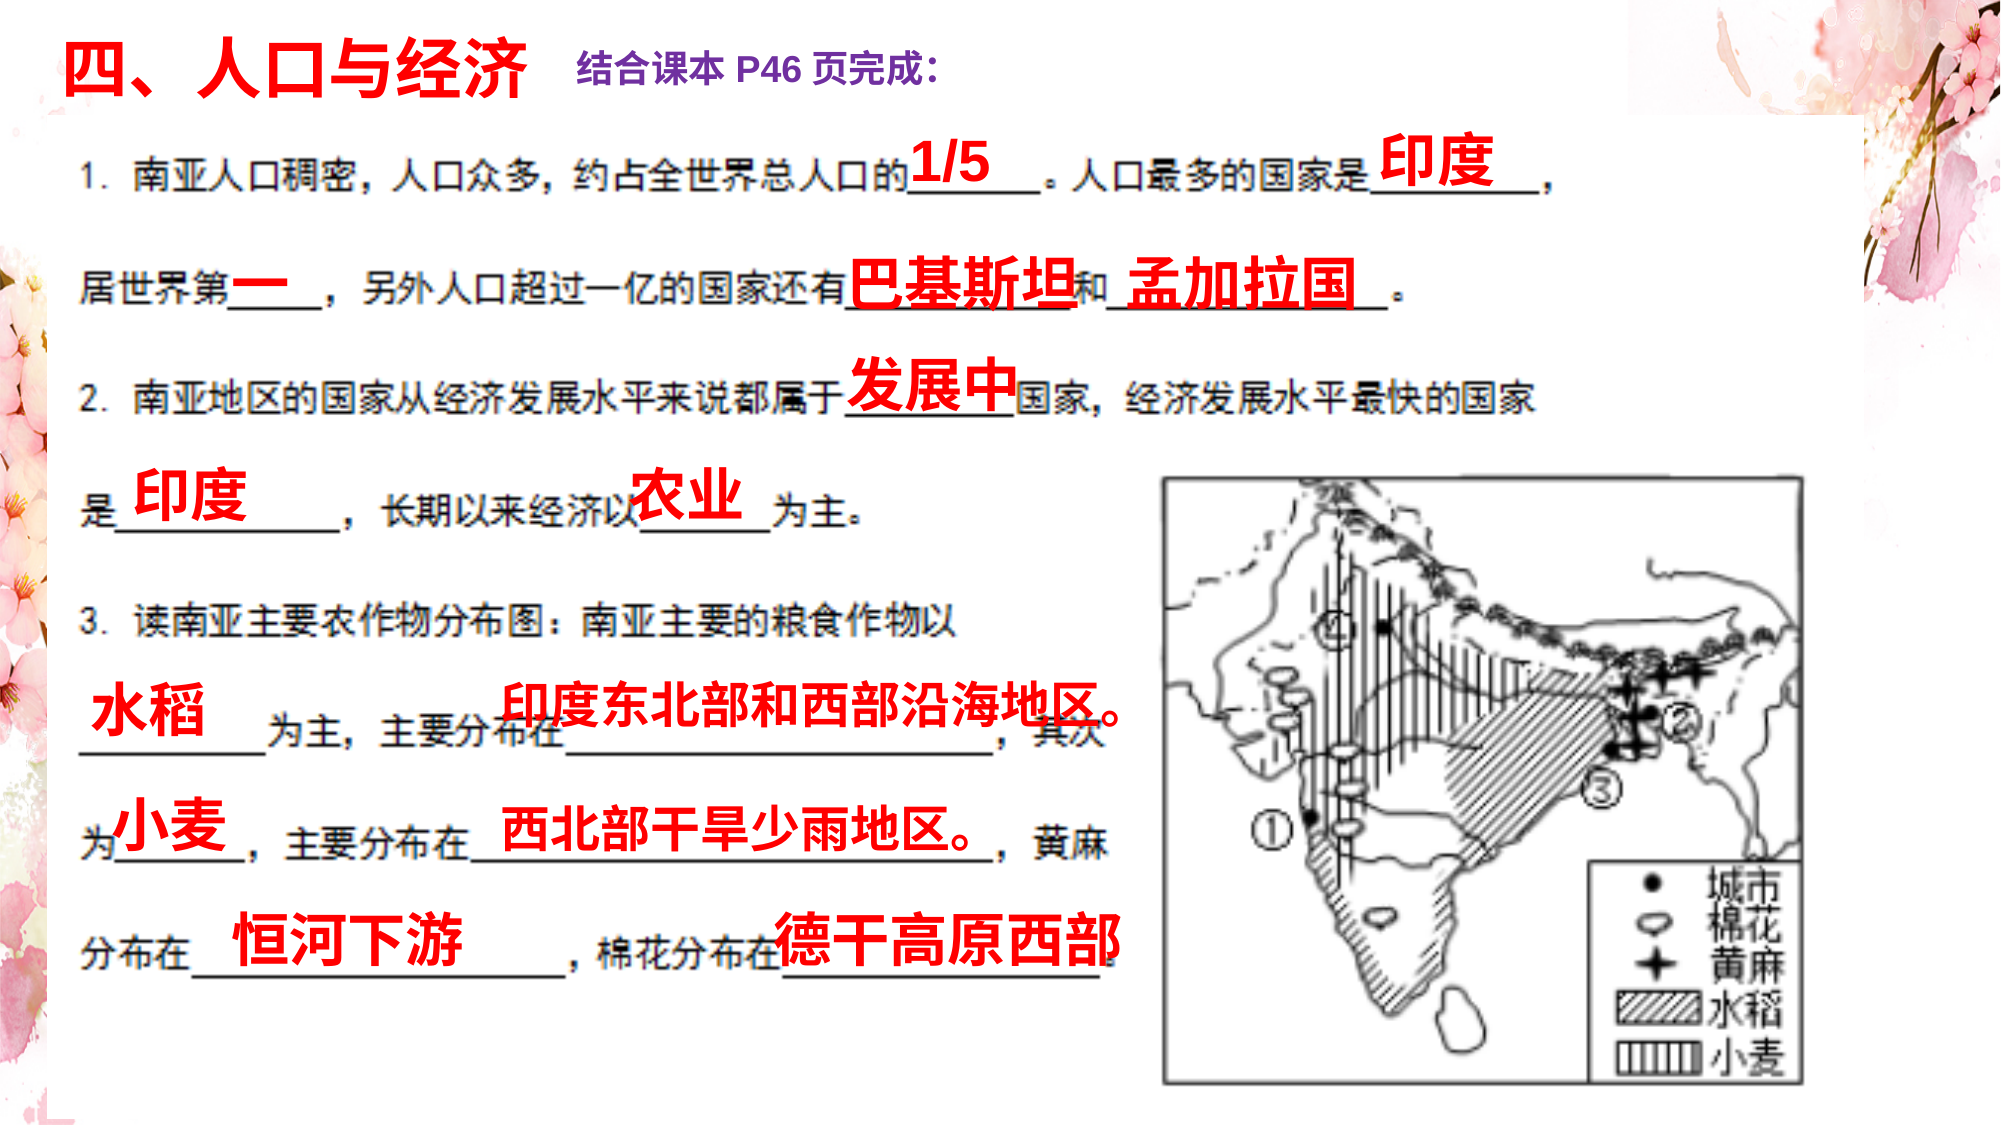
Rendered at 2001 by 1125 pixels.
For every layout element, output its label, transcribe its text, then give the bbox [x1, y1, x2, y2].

picture [0, 0, 2001, 1125]
text_box 四、人口与经济 [47, 19, 614, 114]
text_box 结合课本P46页完成： [561, 37, 1196, 97]
